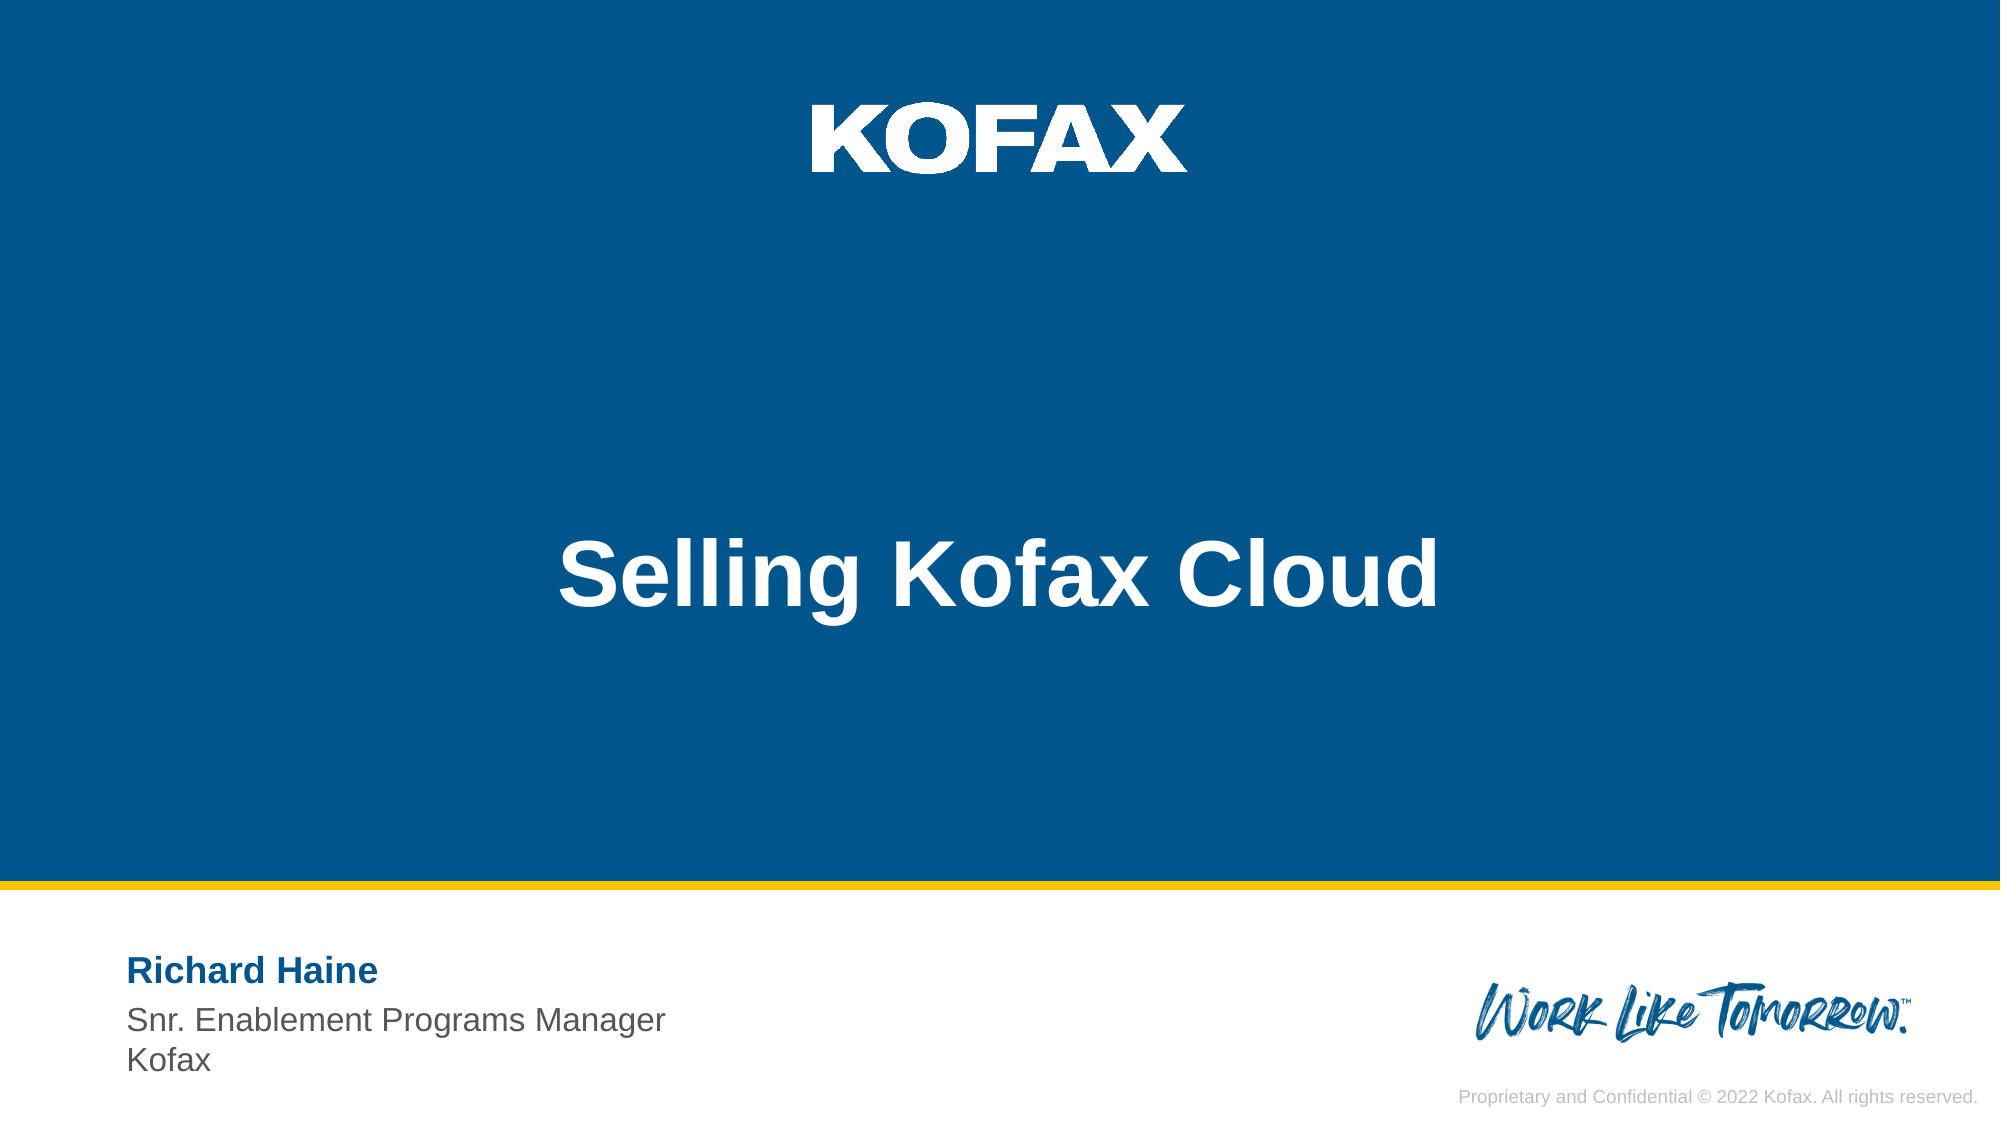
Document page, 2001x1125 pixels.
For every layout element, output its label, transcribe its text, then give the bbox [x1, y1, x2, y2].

list Snr. Enablement Programs Manager Kofax [111, 990, 1343, 1082]
list Richard Haine [111, 934, 1343, 985]
picture [812, 102, 1188, 174]
picture [1475, 961, 1911, 1051]
title Selling Kofax Cloud [111, 251, 1889, 634]
